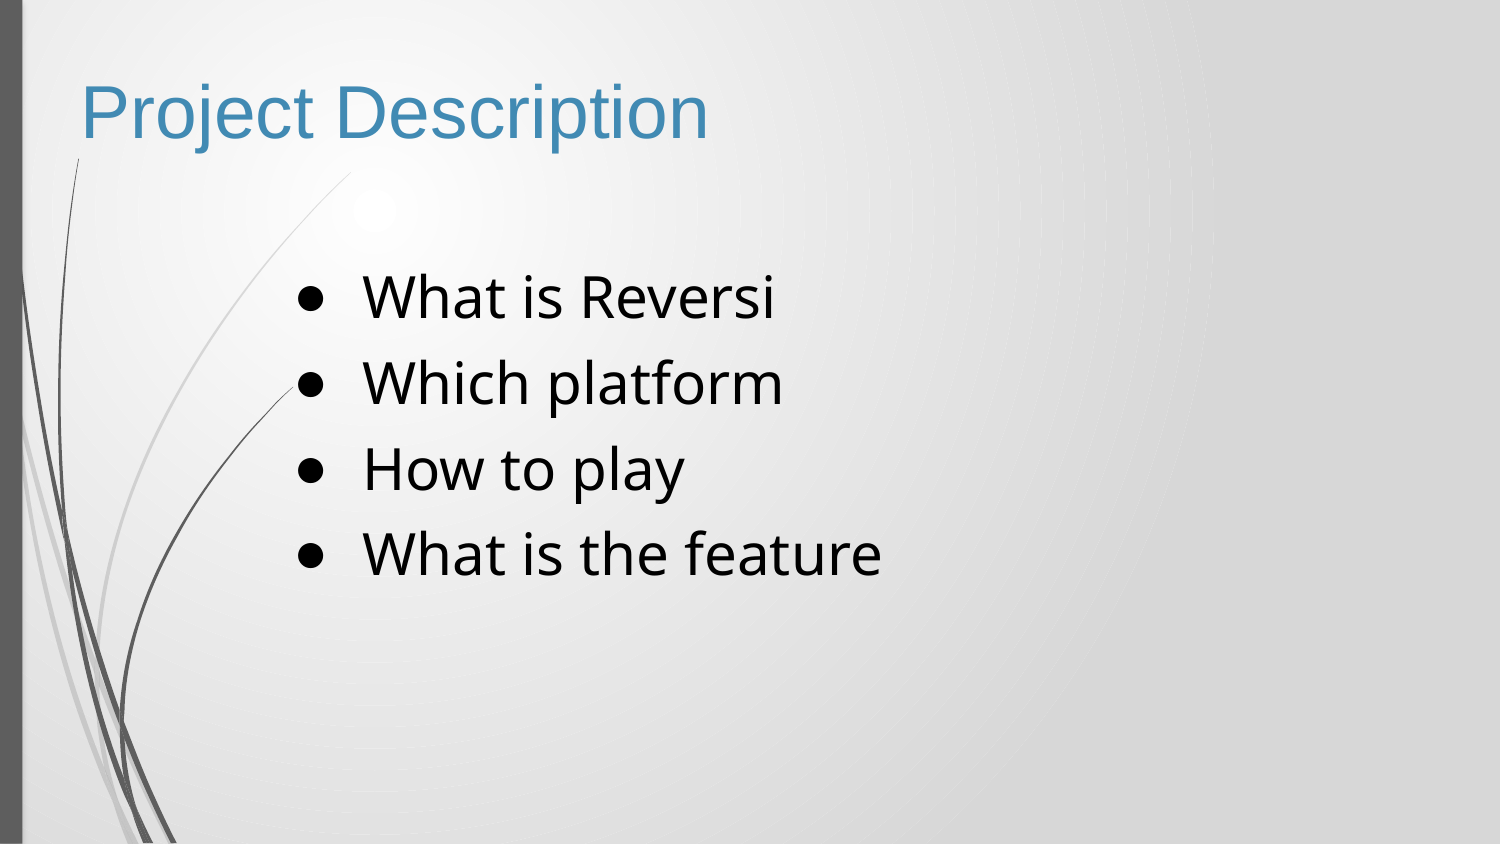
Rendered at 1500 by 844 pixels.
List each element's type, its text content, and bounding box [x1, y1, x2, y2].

list What is Reversi Which platform How to play What is the feature [272, 245, 1500, 844]
text_box Project Description [66, 56, 787, 162]
